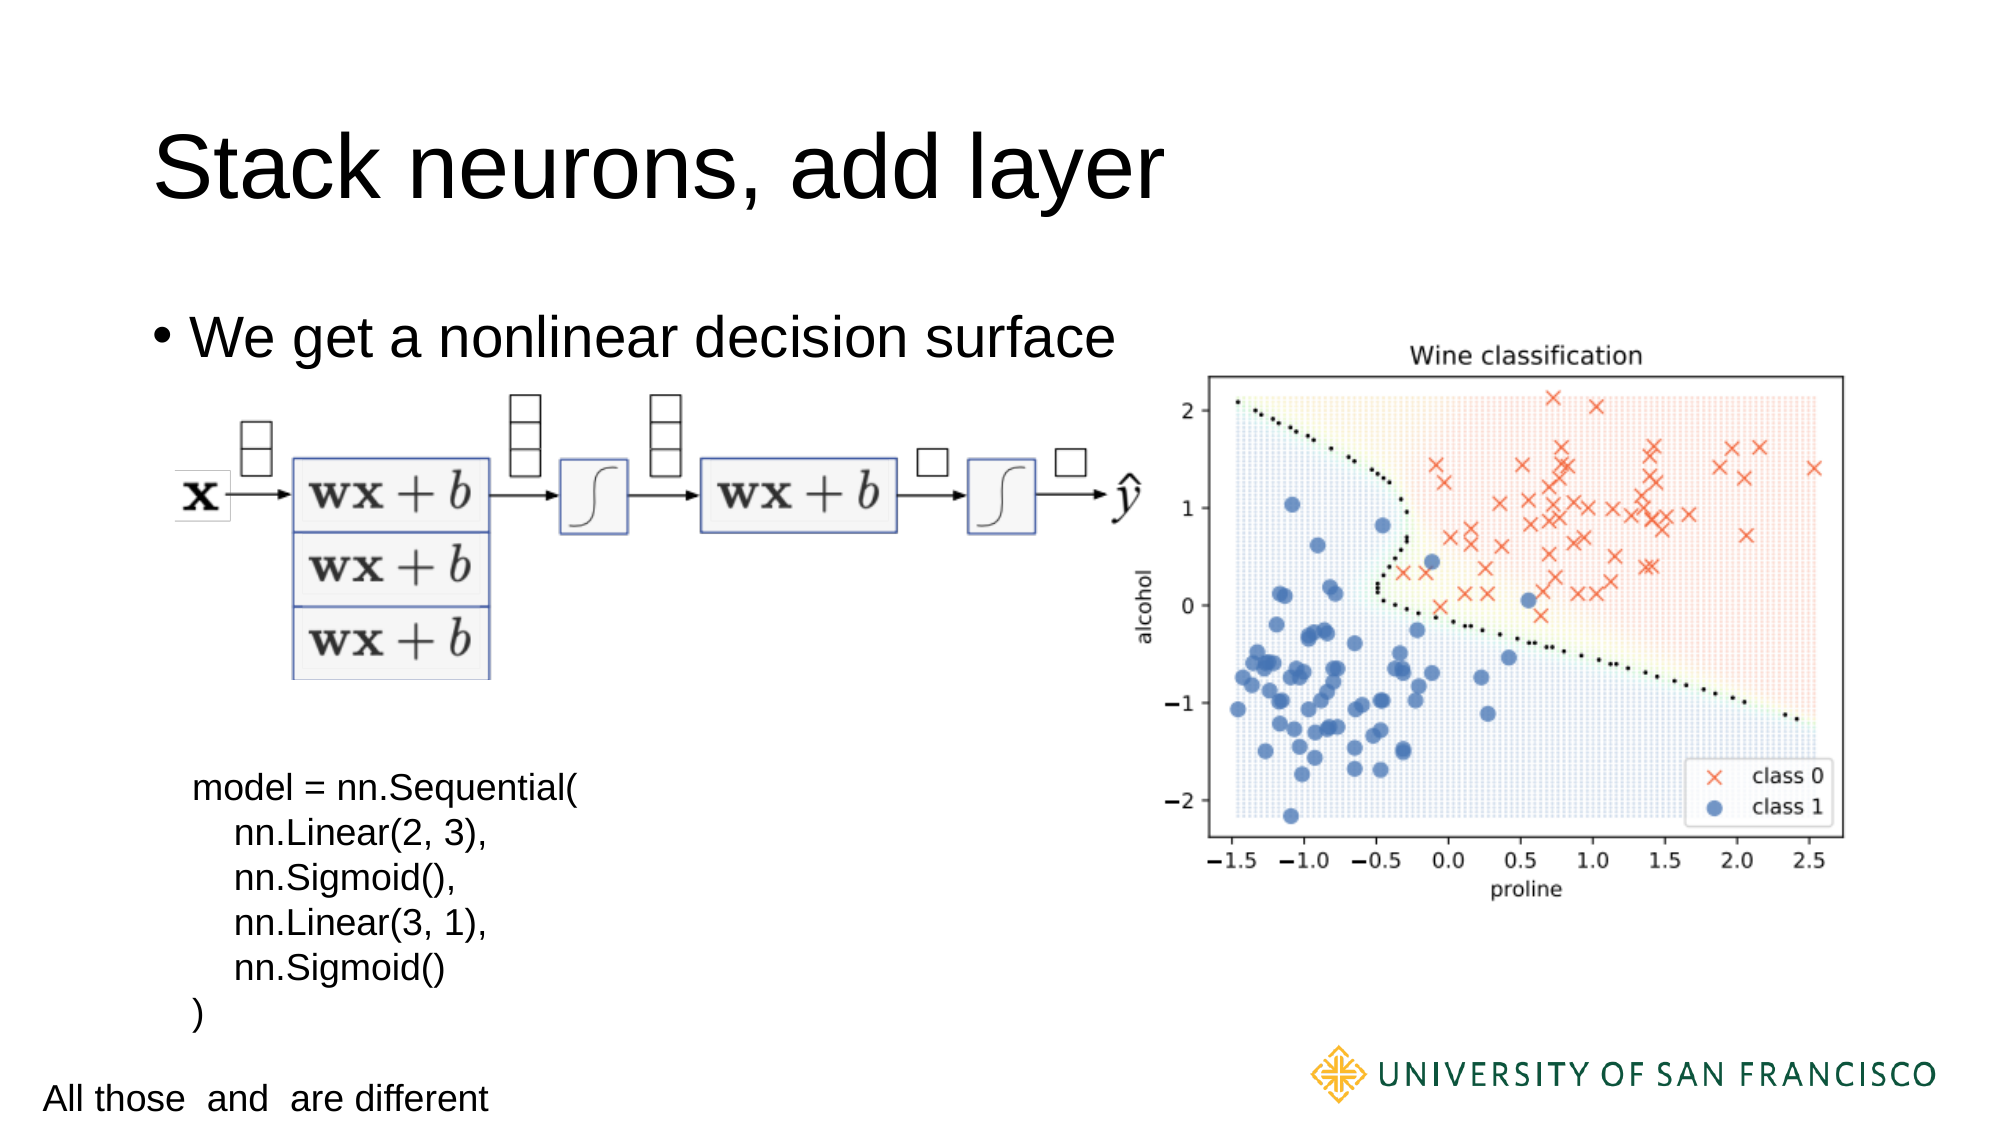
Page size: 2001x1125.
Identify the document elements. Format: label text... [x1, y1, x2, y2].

text_box model = nn.Sequential( nn.Linear(2, 3), nn.Sigmoid(), nn.Linear(3, 1), nn.Sigmoid() ) [177, 755, 593, 1041]
picture [174, 321, 1863, 922]
title Stack neurons, add layer [137, 59, 1863, 278]
list We get a nonlinear decision surface [137, 299, 1863, 1014]
